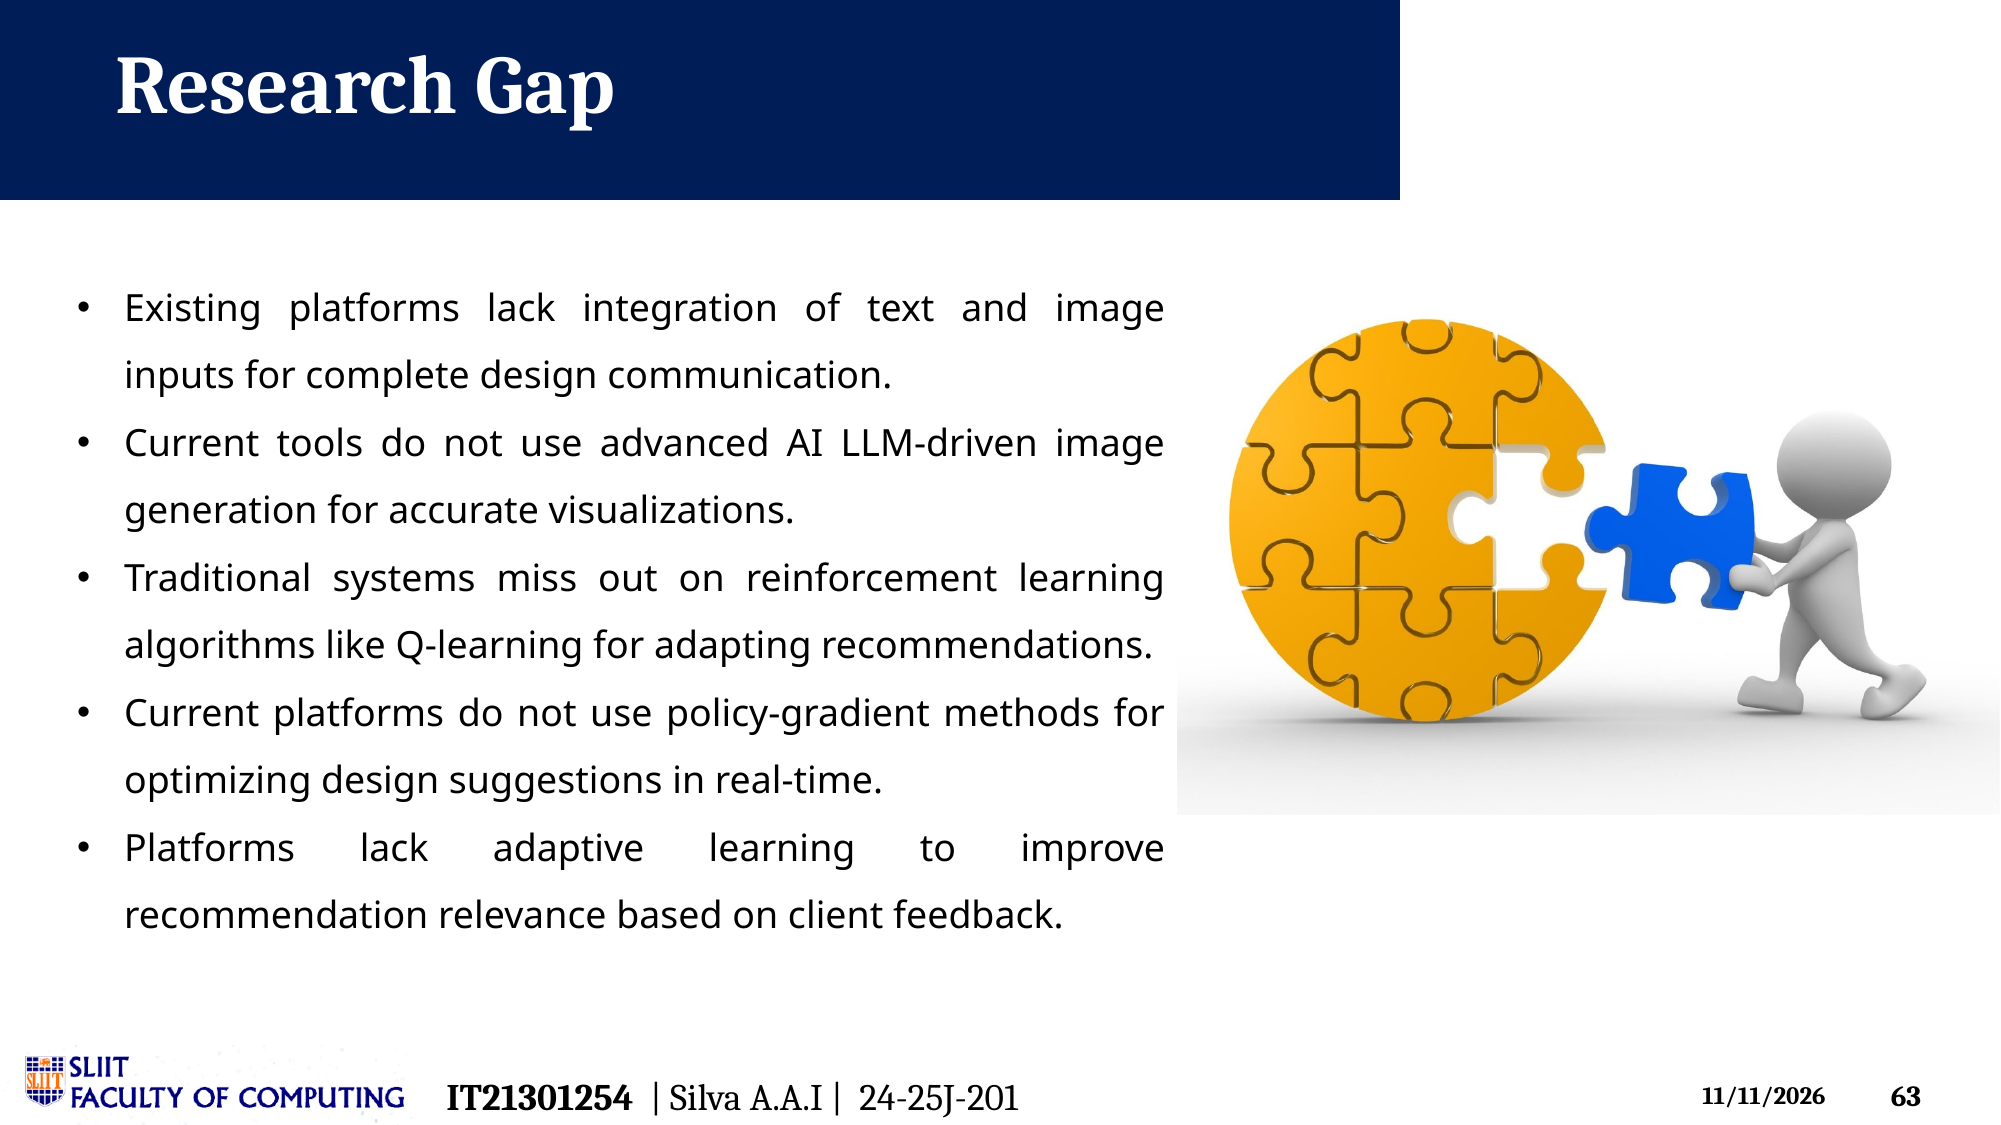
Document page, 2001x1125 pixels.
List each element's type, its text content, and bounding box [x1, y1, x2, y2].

picture [1177, 237, 2000, 815]
text_box Existing platforms lack integration of text and image inputs for complete design communication. Current tools do not use advanced AI LLM-driven image generation for accurate visualizations. Traditional systems miss out on reinforcement learning algorithms like Q-learning for adapting recommendations. Current platforms do not use policy-gradient methods for optimizing design suggestions in real-time. Platforms lack adaptive learning to improve recommendation relevance based on client feedback. [62, 208, 1181, 944]
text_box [0, 0, 1401, 201]
picture [0, 1045, 413, 1125]
text_box IT21301254 | Silva A.A.I | 24-25J-201 [430, 1063, 1552, 1125]
